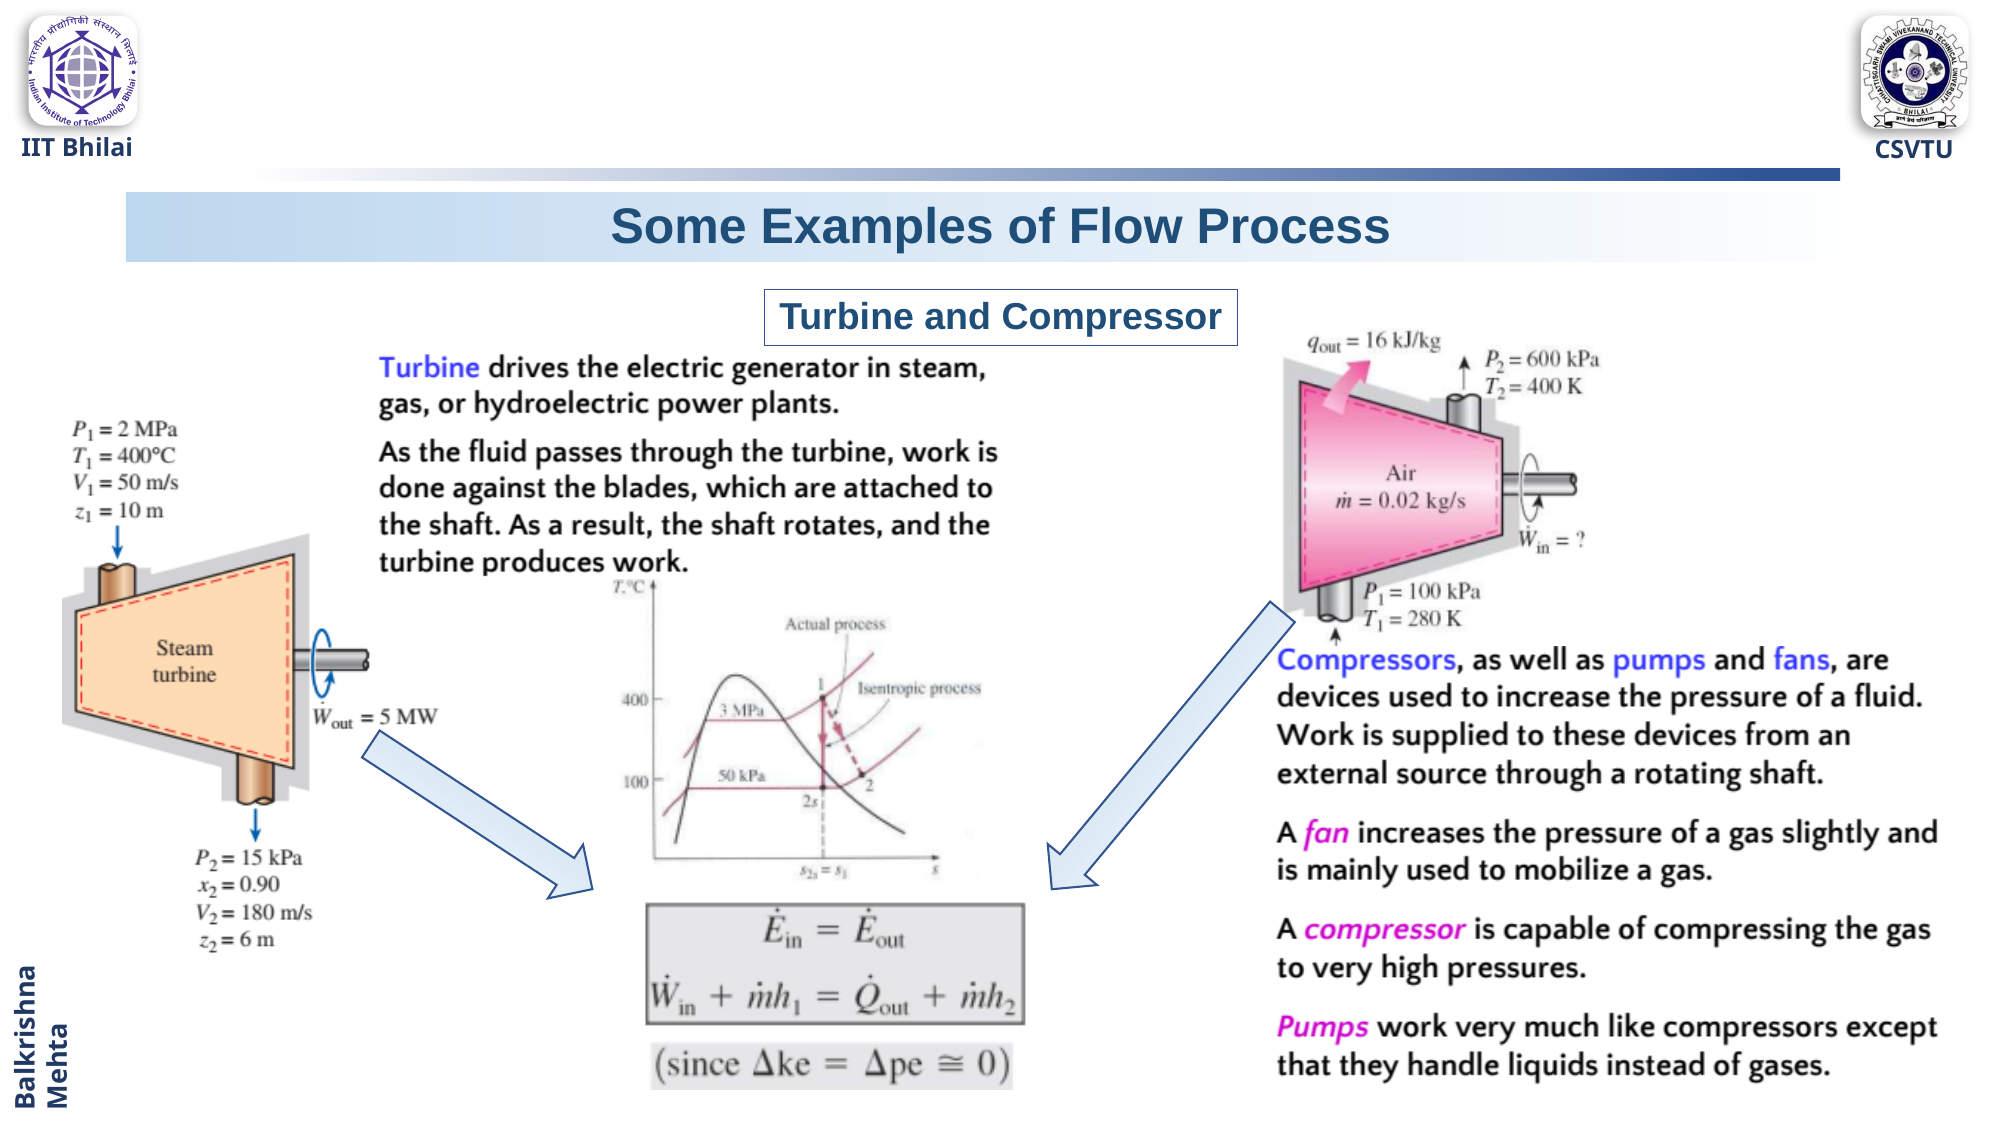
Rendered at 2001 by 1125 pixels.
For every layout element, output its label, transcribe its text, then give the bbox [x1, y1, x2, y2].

picture [1861, 15, 1969, 129]
text_box [440, 768, 594, 900]
picture [28, 15, 138, 126]
text_box [1046, 600, 1281, 891]
picture [62, 353, 1000, 959]
picture [644, 893, 1028, 1090]
picture [1270, 317, 1943, 1093]
text_box Turbine and Compressor [764, 289, 1238, 346]
text_box Some Examples of Flow Process [125, 192, 1876, 262]
